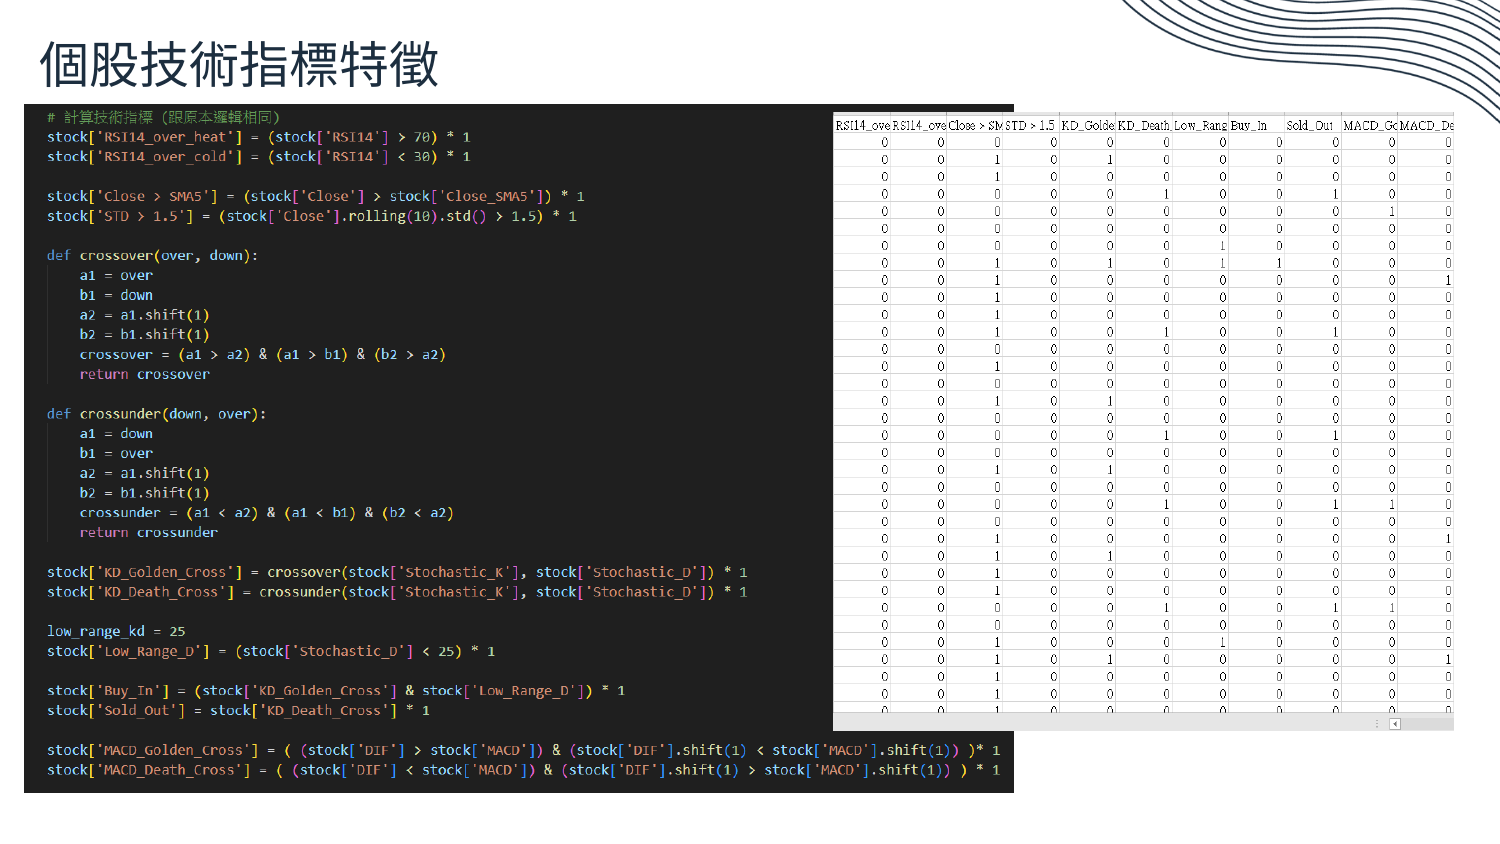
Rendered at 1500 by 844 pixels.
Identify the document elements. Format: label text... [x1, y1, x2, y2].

title 個股技術指標特徵 [24, 18, 1288, 111]
picture [23, 0, 1500, 793]
